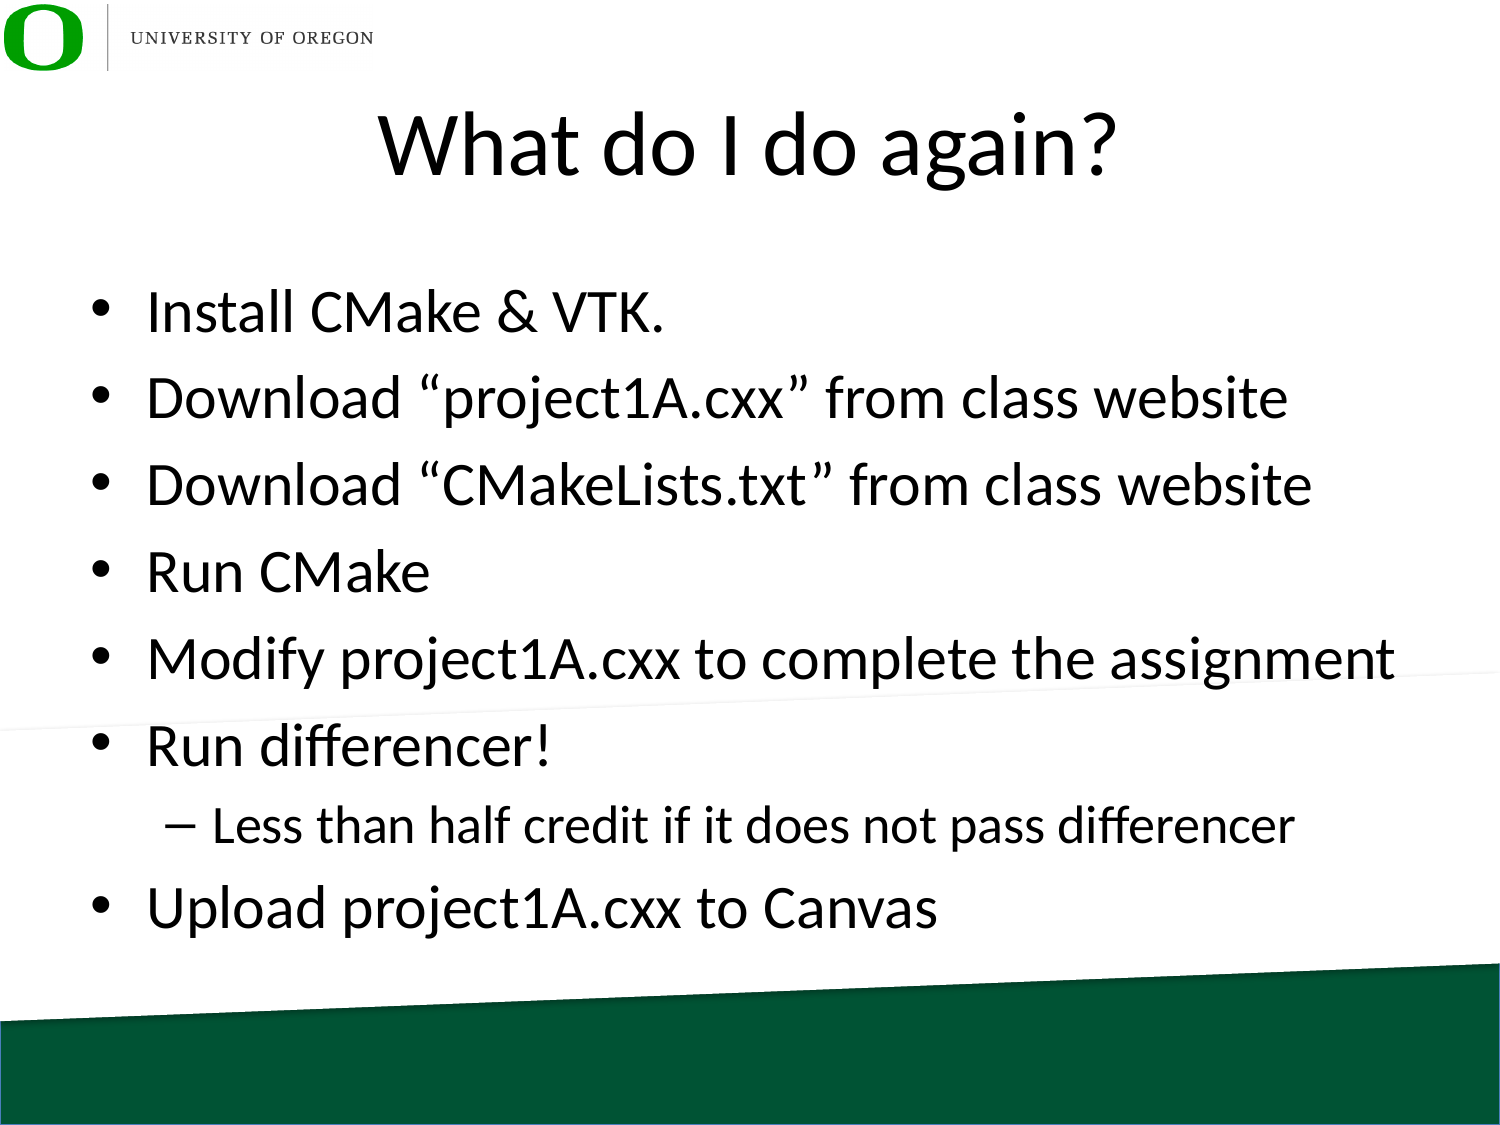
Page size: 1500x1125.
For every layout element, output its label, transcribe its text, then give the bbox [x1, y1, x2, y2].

picture [4, 4, 373, 71]
title What do I do again? [75, 45, 1425, 233]
list Install CMake & VTK. Download “project1A.cxx” from class website Download “CMakeLists.txt” from class website Run CMake Modify project1A.cxx to complete the assignment Run differencer! Less than half credit if it does not pass differencer Upload project1A.cxx to Canvas [75, 262, 1425, 1005]
